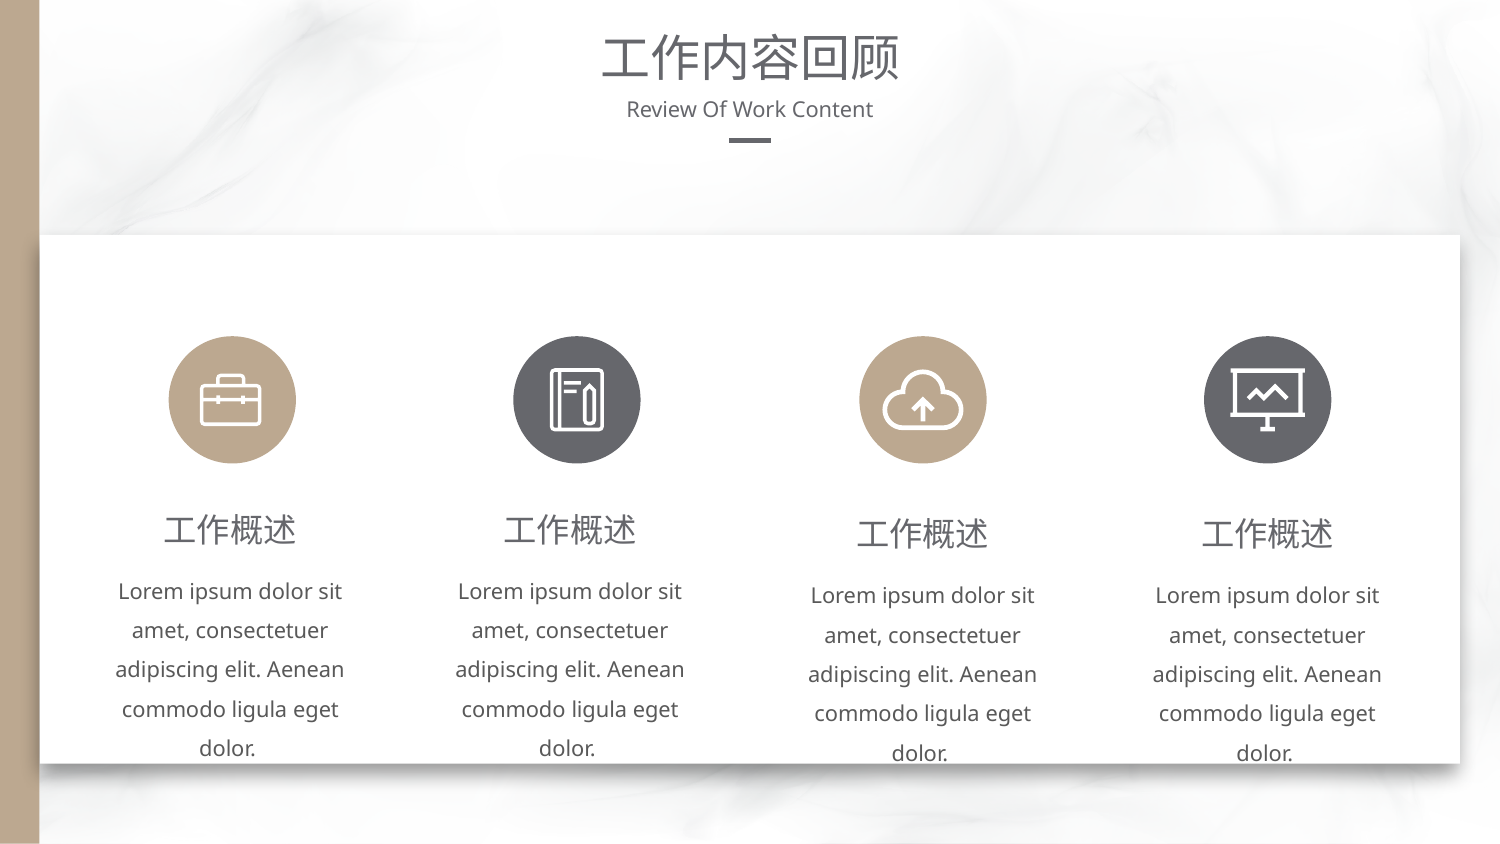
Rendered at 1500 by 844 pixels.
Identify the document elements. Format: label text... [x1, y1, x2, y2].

text_box 工作概述 [148, 501, 312, 557]
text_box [549, 368, 604, 432]
text_box Lorem ipsum dolor sit amet, consectetuer adipiscing elit. Aenean commodo ligula eget dolor. [80, 556, 381, 769]
text_box 工作概述 [841, 505, 1005, 561]
text_box Lorem ipsum dolor sit amet, consectetuer adipiscing elit. Aenean commodo ligula eget dolor. [1117, 561, 1418, 773]
text_box [1203, 335, 1333, 465]
text_box [858, 335, 988, 465]
text_box 工作内容回顾 [585, 18, 915, 94]
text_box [882, 369, 964, 431]
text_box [1230, 368, 1305, 432]
text_box [199, 373, 262, 427]
text_box Lorem ipsum dolor sit amet, consectetuer adipiscing elit. Aenean commodo ligula eget dolor. [420, 556, 721, 769]
text_box 工作概述 [1186, 505, 1349, 561]
text_box Lorem ipsum dolor sit amet, consectetuer adipiscing elit. Aenean commodo ligula eget dolor. [772, 561, 1074, 773]
text_box 工作概述 [488, 501, 652, 557]
text_box Review Of Work Content [592, 88, 908, 130]
text_box [39, 234, 1461, 765]
text_box [512, 335, 642, 465]
text_box [167, 335, 297, 465]
